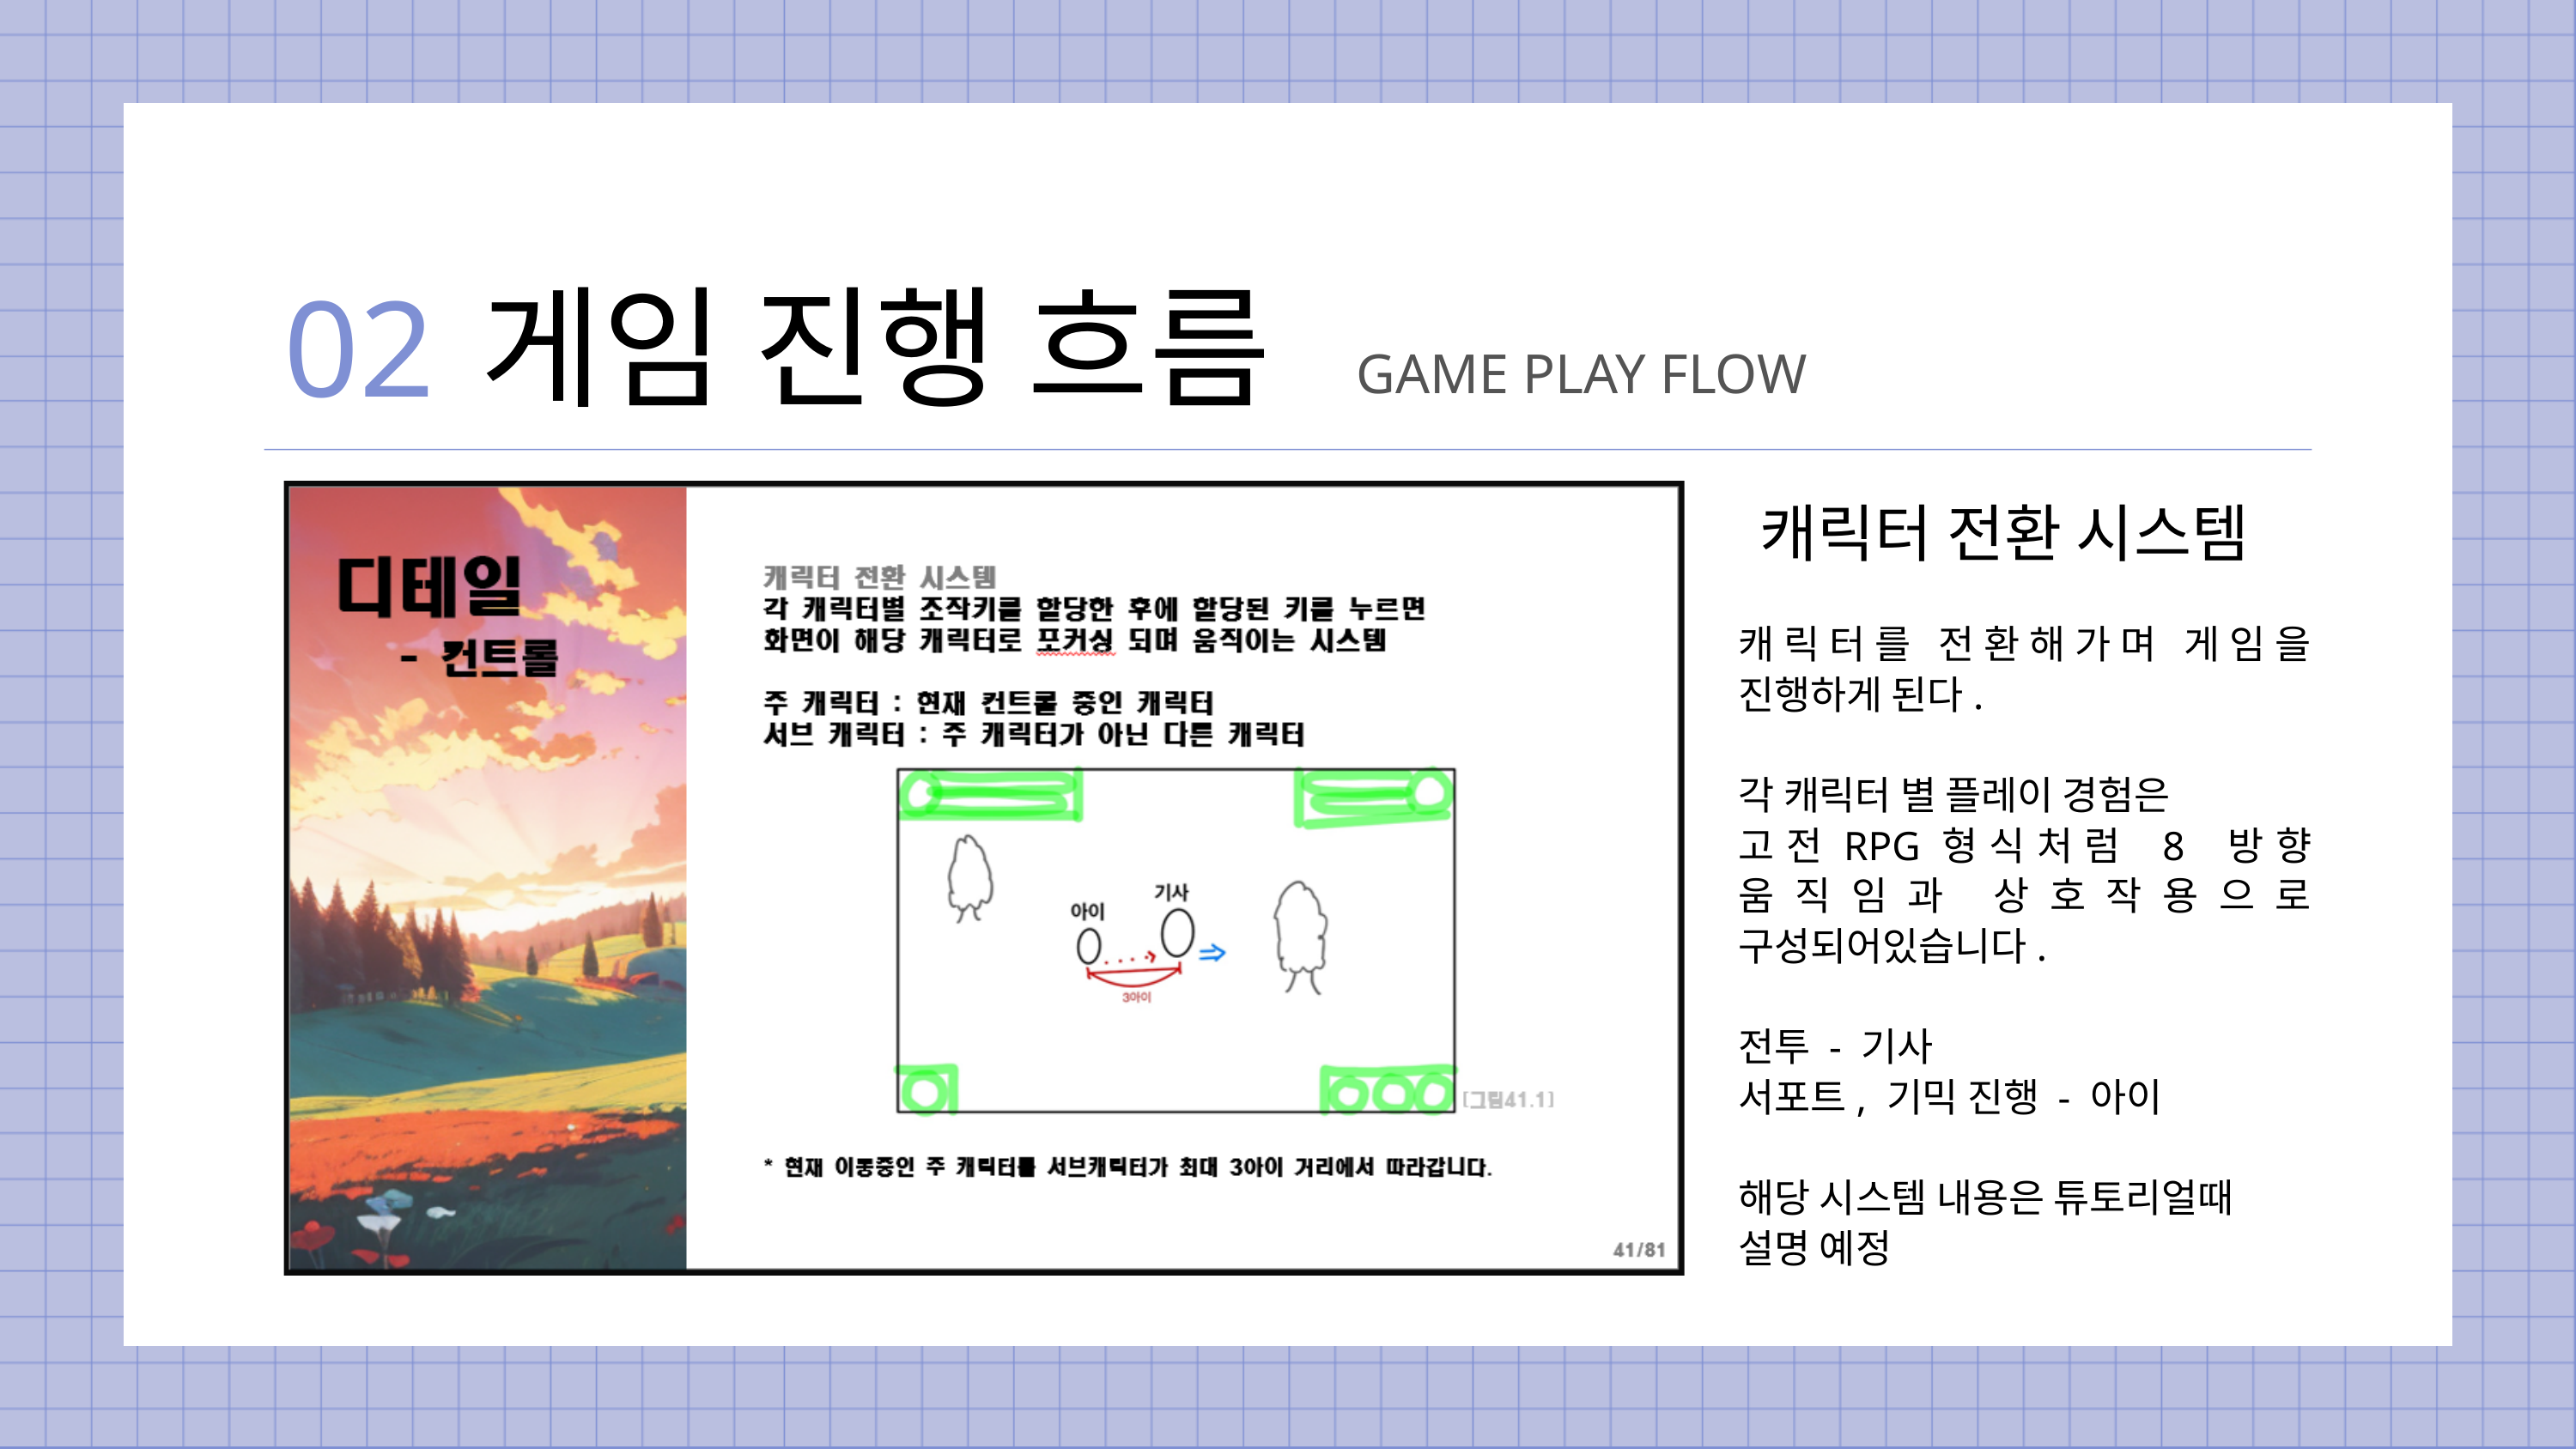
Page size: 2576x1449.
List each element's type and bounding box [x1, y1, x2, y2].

text_box [123, 102, 2453, 1346]
text_box [0, 0, 2576, 1446]
